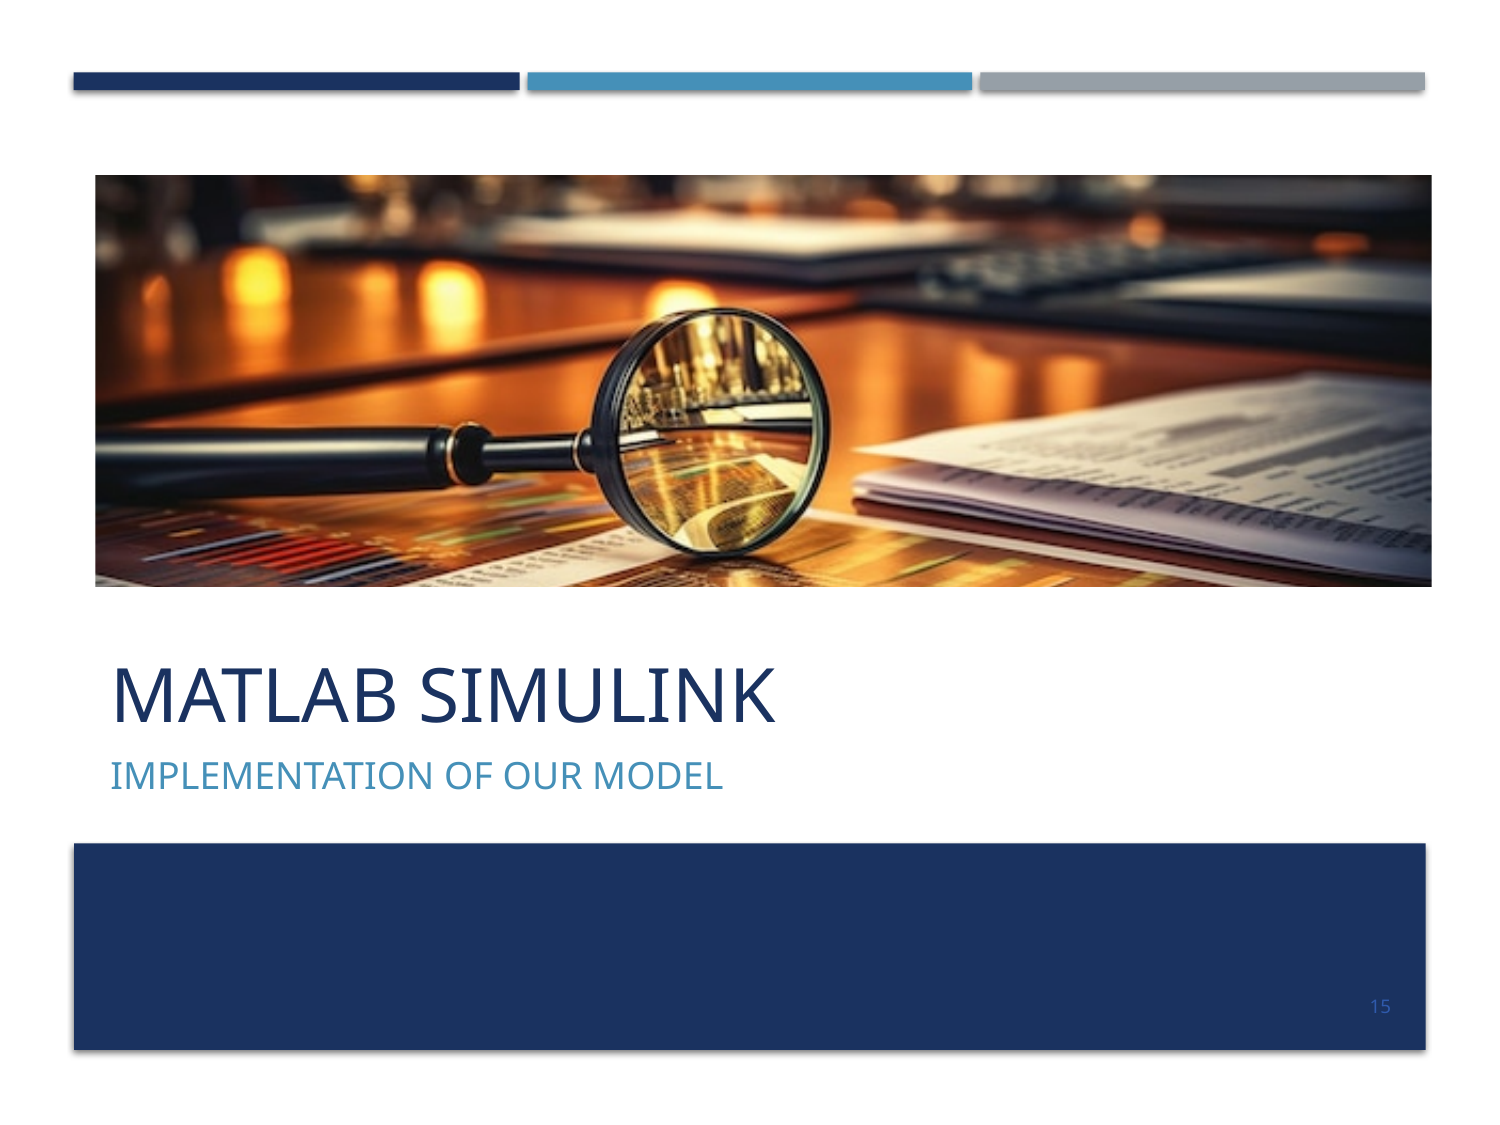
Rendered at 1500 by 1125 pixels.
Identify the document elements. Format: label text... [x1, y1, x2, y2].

slide_number 15 [1279, 977, 1406, 1037]
picture [94, 175, 1433, 588]
title Matlab simulink [95, 597, 1406, 744]
list Implementation of our model [95, 744, 1406, 844]
